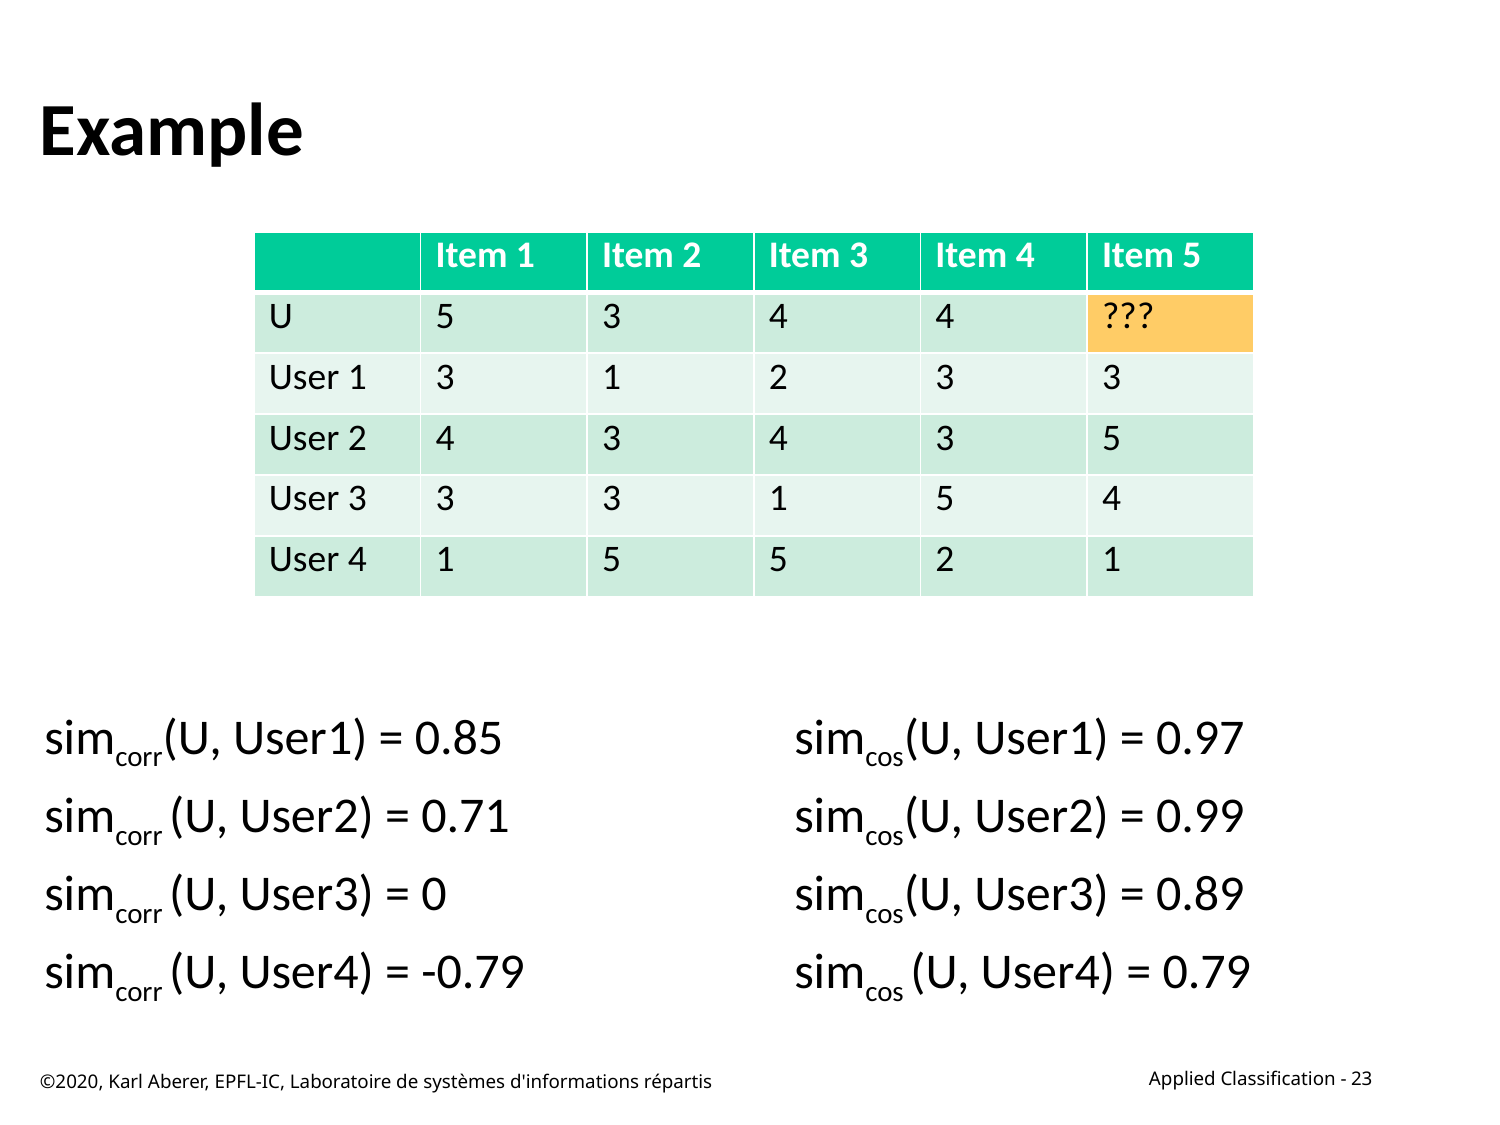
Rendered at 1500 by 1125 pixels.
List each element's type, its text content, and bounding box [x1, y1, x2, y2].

table_cell User 3 [255, 476, 420, 535]
table_cell 5 [588, 537, 753, 596]
table_cell 1 [755, 476, 920, 535]
table_cell 5 [755, 537, 920, 596]
table_cell 4 [755, 295, 920, 352]
table_cell 1 [421, 537, 586, 596]
table_header Item 5 [1088, 233, 1253, 290]
table_cell User 2 [255, 415, 420, 474]
table_cell 1 [1088, 537, 1253, 596]
table_cell 5 [921, 476, 1086, 535]
table_cell 3 [421, 354, 586, 413]
table_cell 4 [1088, 476, 1253, 535]
table_cell 2 [921, 537, 1086, 596]
table_cell 3 [588, 415, 753, 474]
table_cell ??? [1088, 295, 1253, 352]
table_header Item 1 [421, 233, 586, 290]
table_cell 3 [921, 354, 1086, 413]
table_cell 2 [755, 354, 920, 413]
table_cell User 4 [255, 537, 420, 596]
title Example [24, 49, 1388, 201]
table_header Item 3 [755, 233, 920, 290]
table_cell U [255, 295, 420, 352]
table_header Item 4 [921, 233, 1086, 290]
table_cell 5 [1088, 415, 1253, 474]
table_cell 3 [588, 476, 753, 535]
table_cell 5 [421, 295, 586, 352]
table_cell 3 [421, 476, 586, 535]
table_cell User 1 [255, 354, 420, 413]
list simcorr(U, User1) = 0.85 simcos(U, User1) = 0.97 simcorr (U, User2) = 0.71 simcos(U, User2) = 0.99 simcorr (U, User3) = 0 simcos(U, User3) = 0.89 simcorr (U, User4) = -0.79 simcos (U, User4) = 0.79 [29, 219, 1393, 1046]
table_cell 1 [588, 354, 753, 413]
table_header Item 2 [588, 233, 753, 290]
table_cell 4 [921, 295, 1086, 352]
table_cell 3 [1088, 354, 1253, 413]
footer ©2020, Karl Aberer, EPFL-IC, Laboratoire de systèmes d'informations répartis [24, 1062, 988, 1101]
table_header [255, 233, 420, 290]
table_cell 3 [921, 415, 1086, 474]
table_cell 4 [755, 415, 920, 474]
table_cell 3 [588, 295, 753, 352]
table_cell 4 [421, 415, 586, 474]
